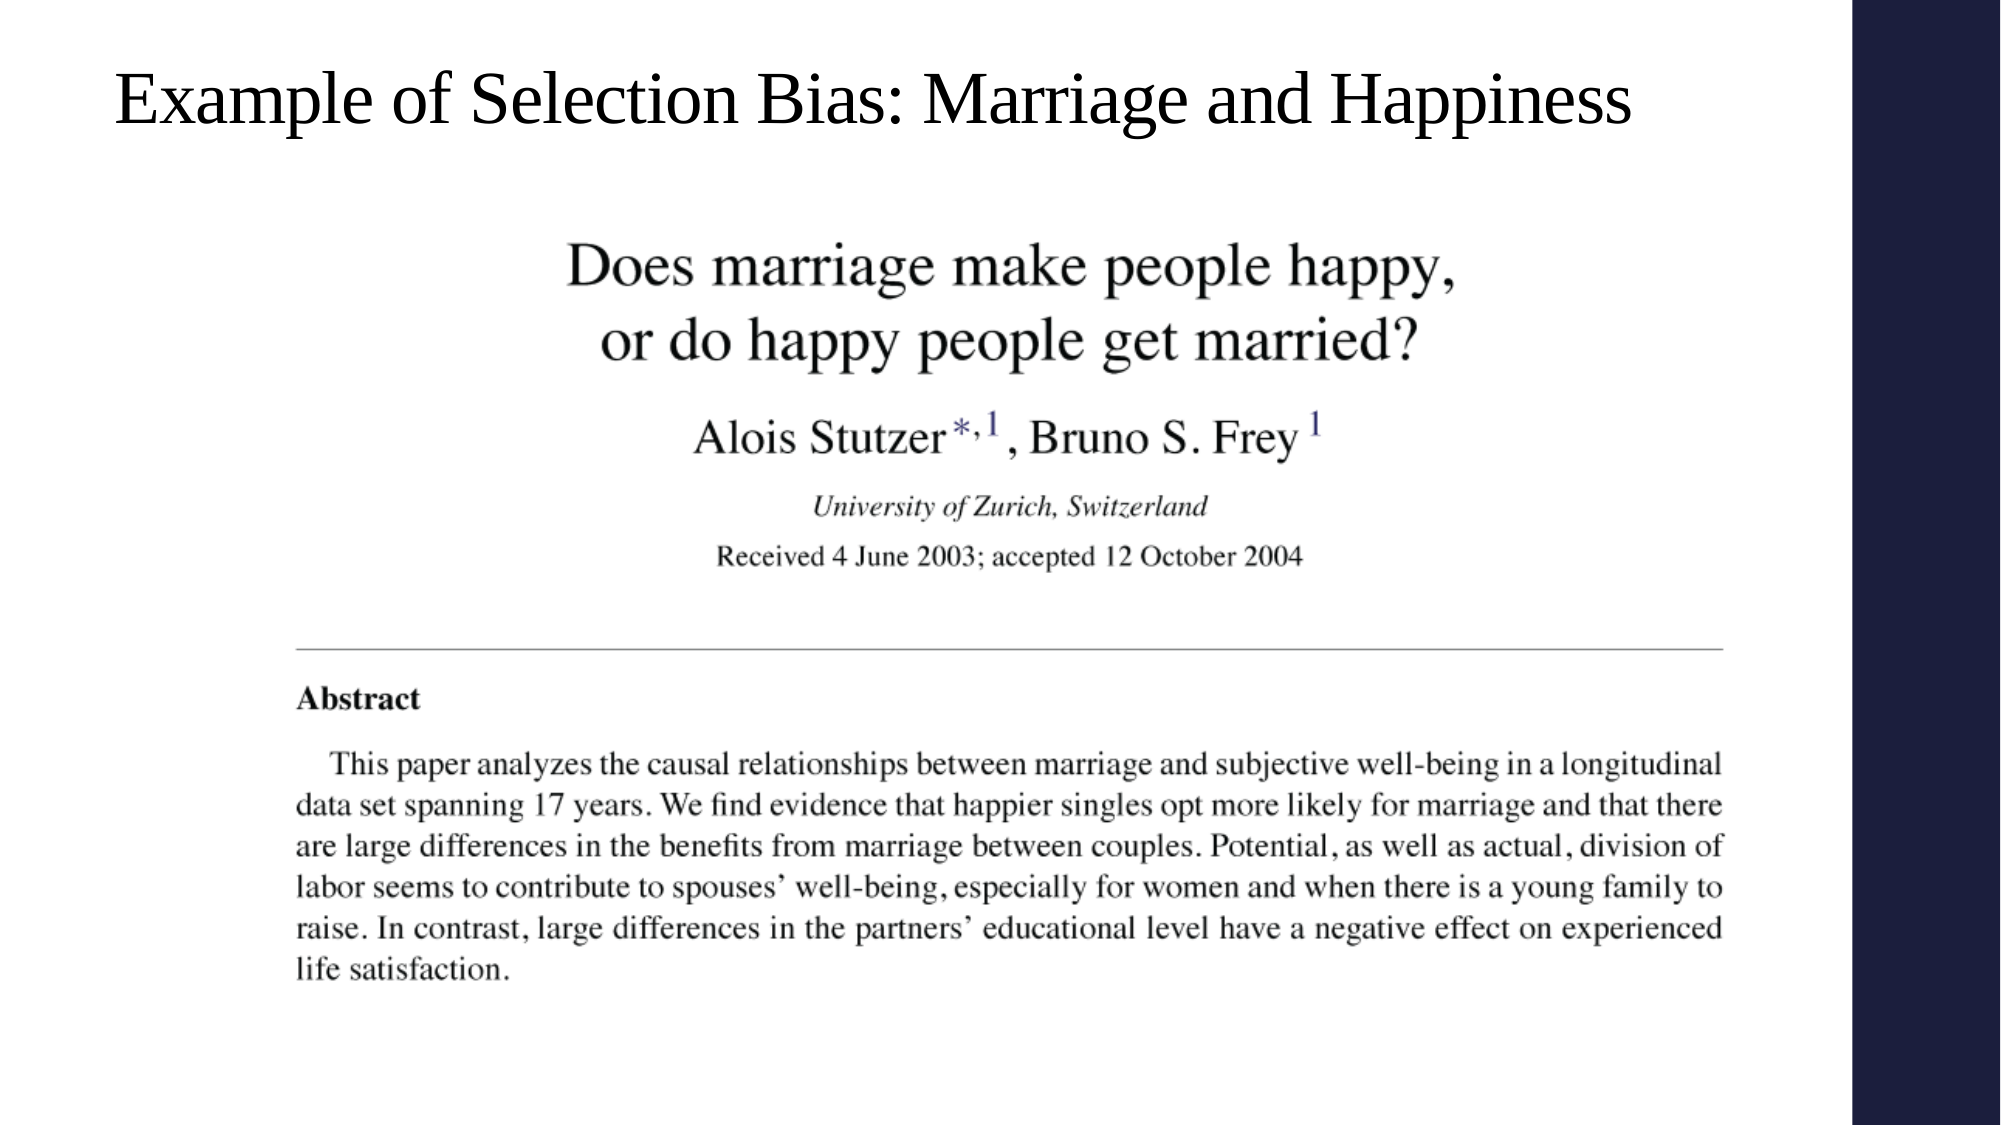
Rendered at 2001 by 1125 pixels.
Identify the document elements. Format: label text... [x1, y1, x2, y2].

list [249, 187, 1751, 1021]
title Example of Selection Bias: Marriage and Happiness [99, 44, 1813, 148]
